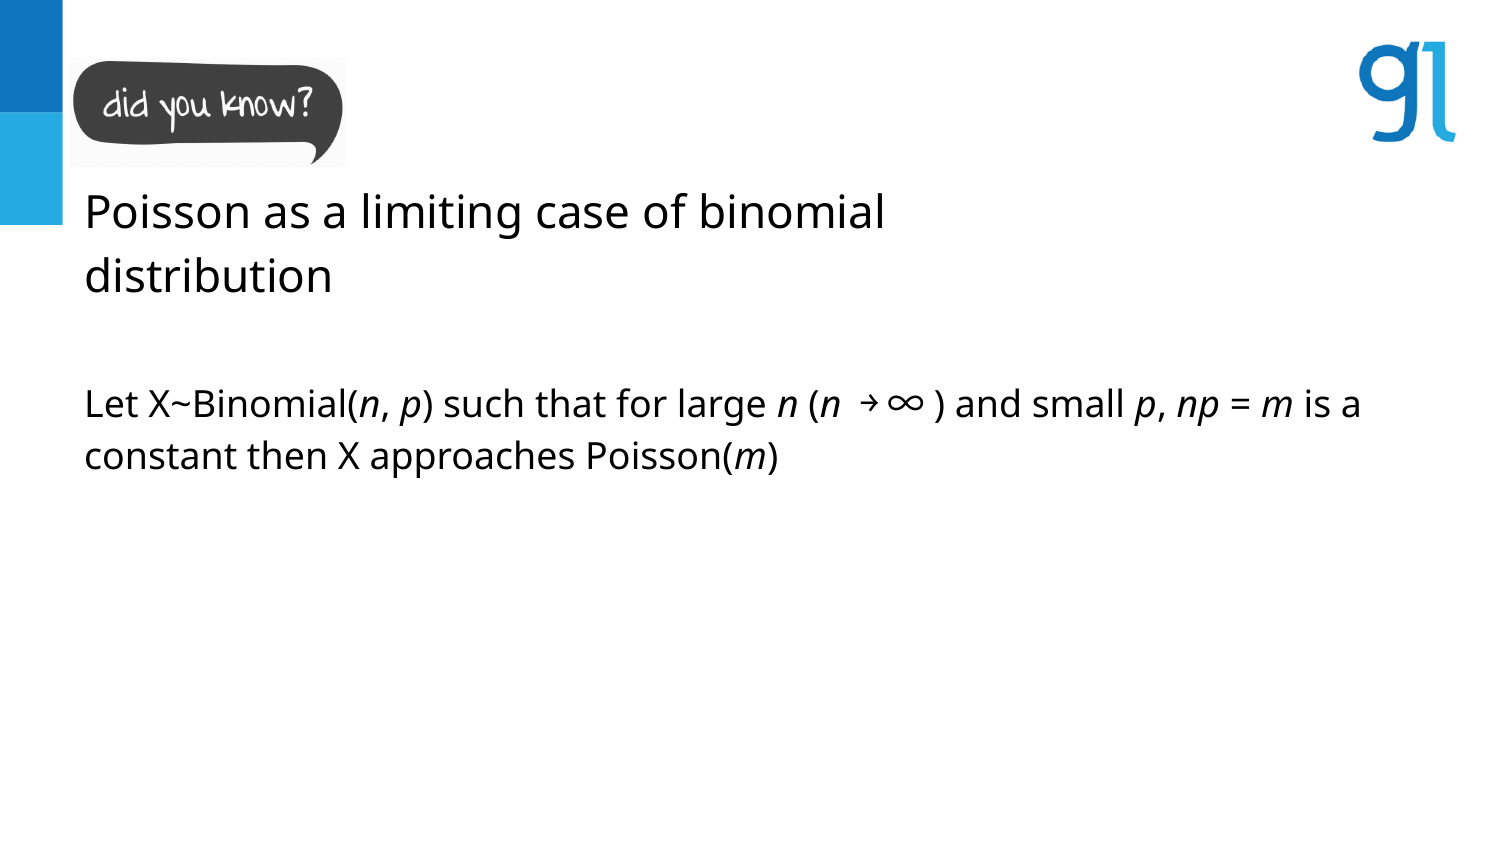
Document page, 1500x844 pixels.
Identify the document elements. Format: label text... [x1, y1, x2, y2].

list Let X~Binomial(n, p) such that for large n (n ￫ ∞) and small p, np = m is a constant then X approaches Poisson(m) [69, 358, 1448, 486]
picture [1331, 17, 1482, 167]
picture [69, 58, 347, 159]
subtitle Poisson as a limiting case of binomial distribution [69, 159, 1140, 225]
